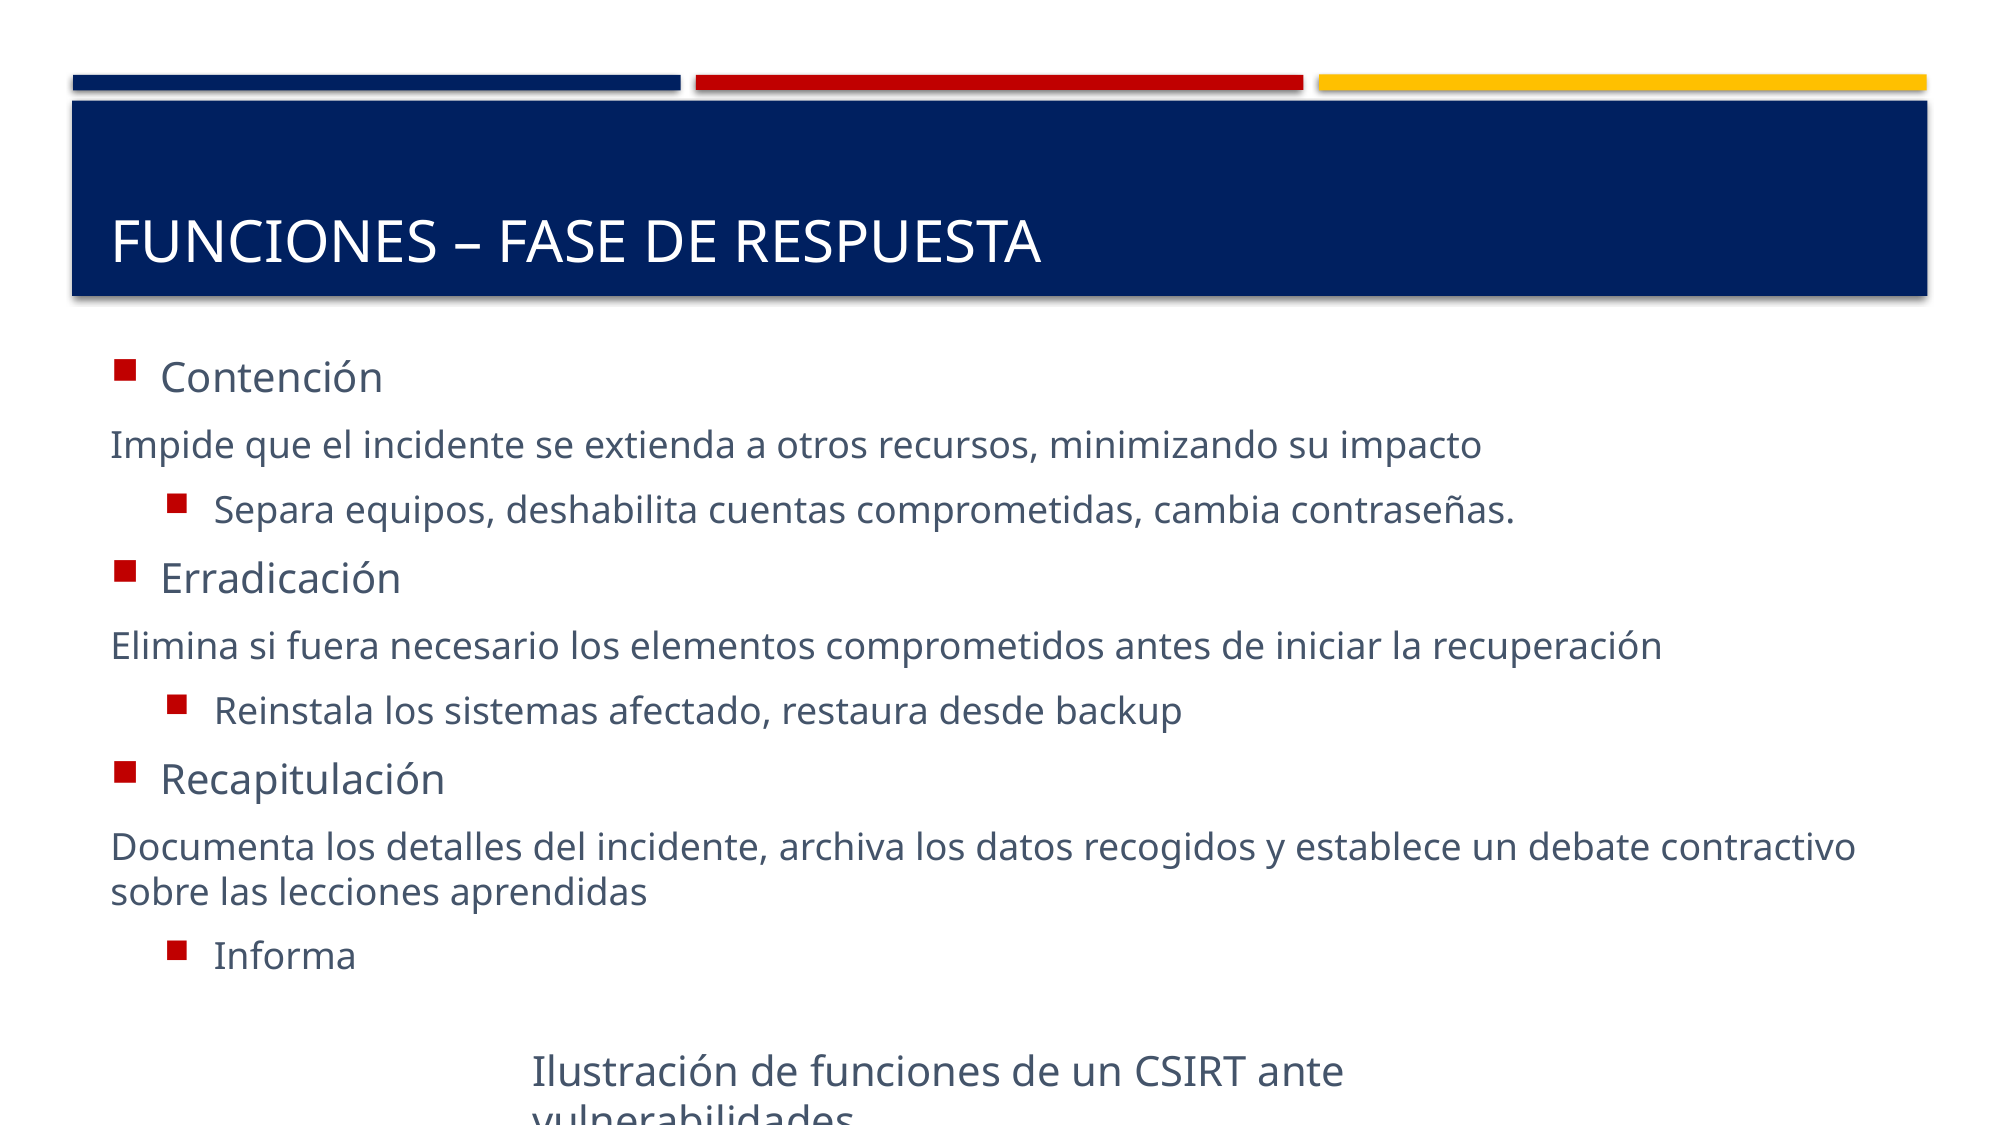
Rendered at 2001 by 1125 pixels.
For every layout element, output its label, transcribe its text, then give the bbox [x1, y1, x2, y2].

title Funciones – fase de respuesta [95, 115, 1905, 282]
text_box Ilustración de funciones de un CSIRT ante vulnerabilidades [442, 1037, 1558, 1125]
list Contención Impide que el incidente se extienda a otros recursos, minimizando su impacto Separa equipos, deshabilita cuentas comprometidas, cambia contraseñas. Erradicación Elimina si fuera necesario los elementos comprometidos antes de iniciar la recuperación Reinstala los sistemas afectado, restaura desde backup Recapitulación Documenta los detalles del incidente, archiva los datos recogidos y establece un debate contractivo sobre las lecciones aprendidas Informa [95, 409, 1905, 990]
